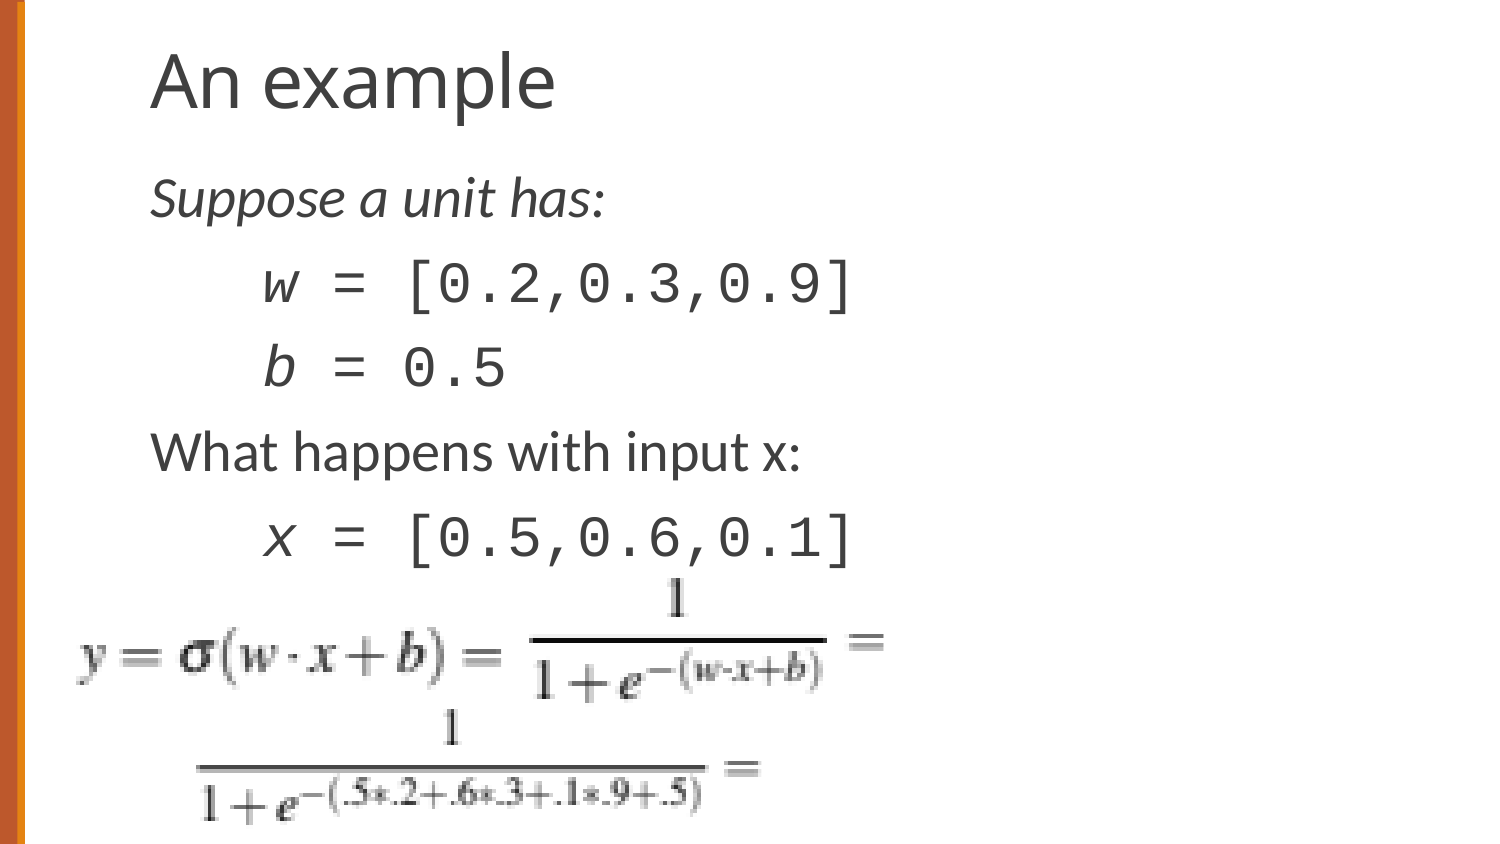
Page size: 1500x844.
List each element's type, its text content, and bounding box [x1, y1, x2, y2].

title An example [135, 19, 1373, 132]
list Suppose a unit has: w = [0.2,0.3,0.9] b = 0.5 What happens with input x: x = [0.5,0.6,0.1] [150, 159, 1388, 765]
picture [63, 564, 885, 830]
